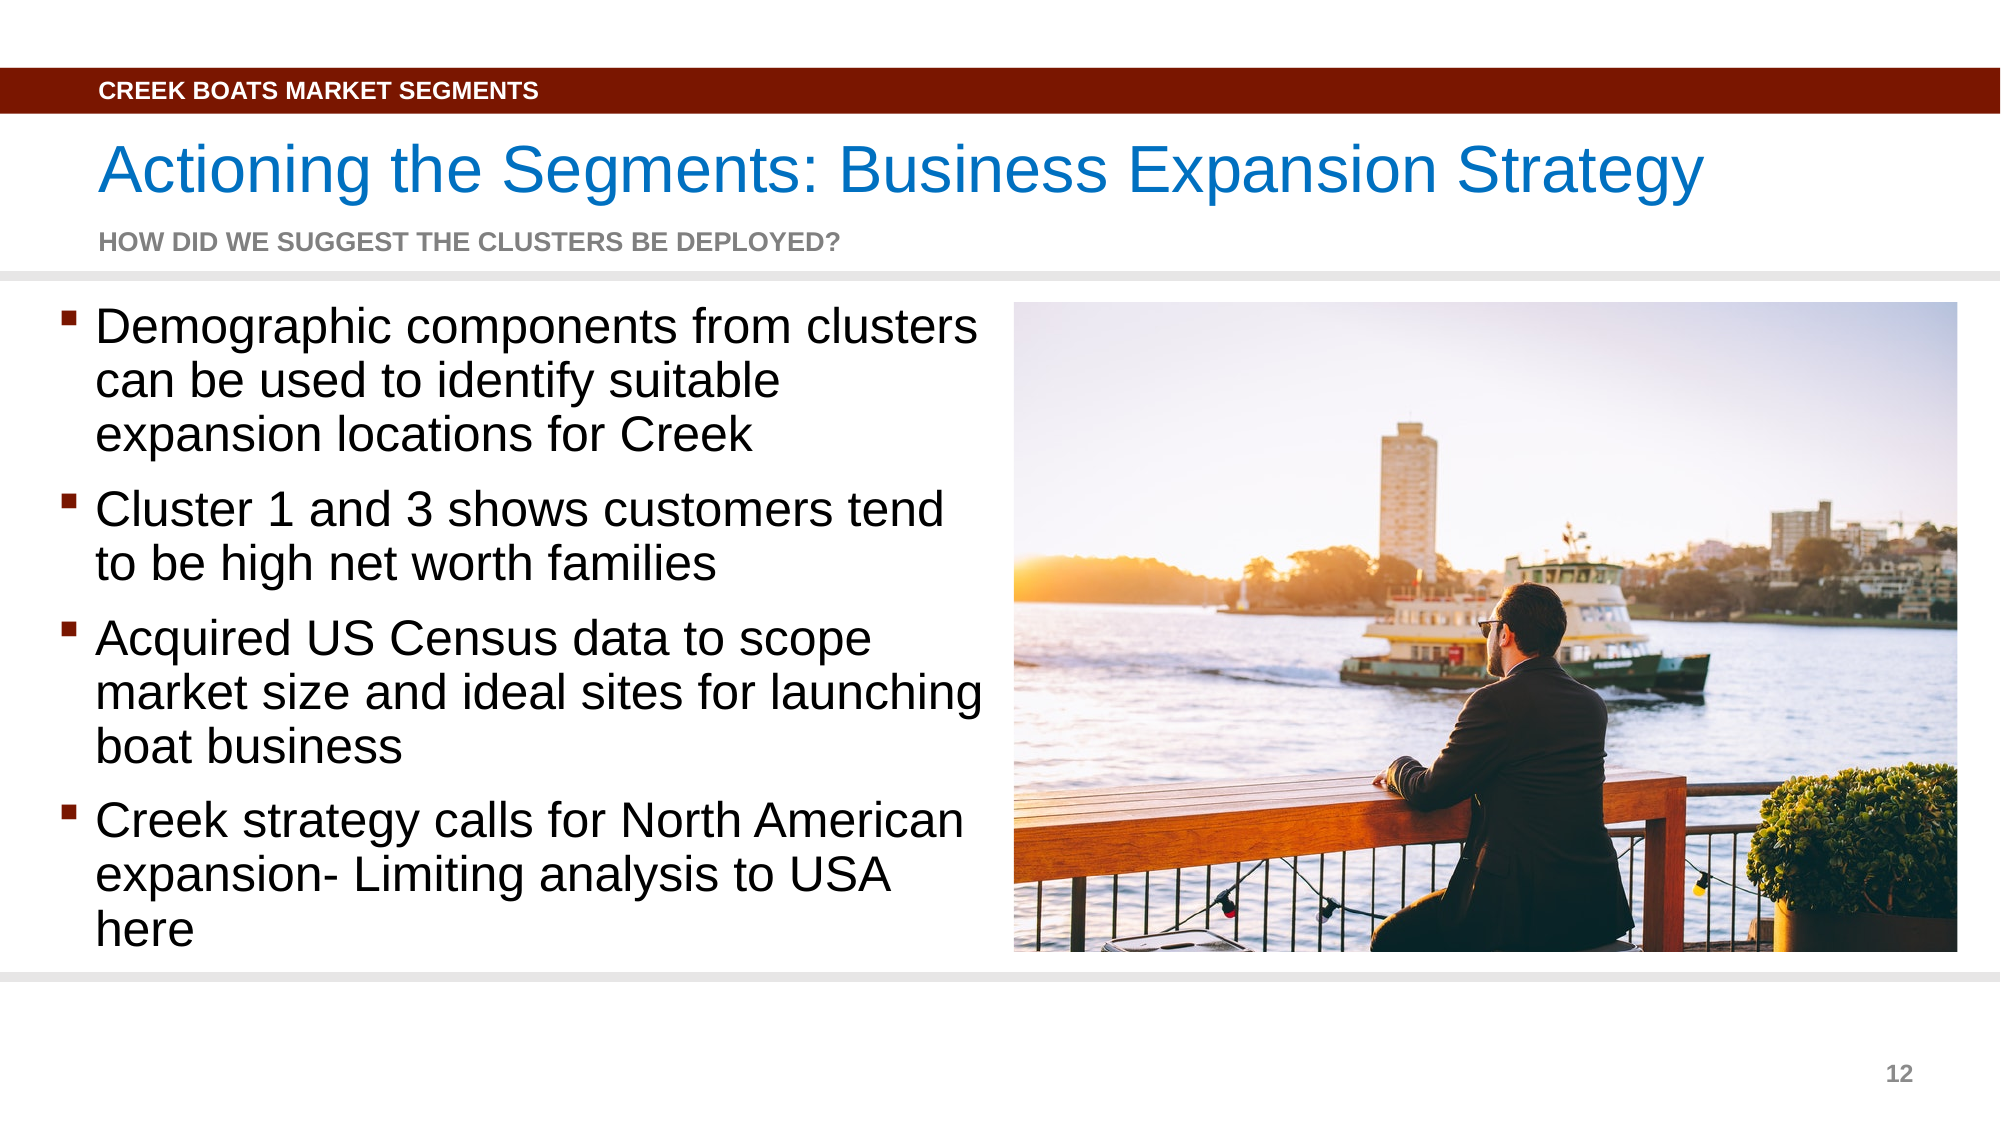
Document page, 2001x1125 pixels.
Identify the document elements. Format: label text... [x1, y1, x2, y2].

text_box Creek Boats Market Segments [83, 68, 911, 114]
text_box [0, 972, 42, 982]
slide_number 12 [1478, 1042, 1929, 1103]
text_box [1000, 972, 2000, 982]
list Demographic components from clusters can be used to identify suitable expansion locations for Creek Cluster 1 and 3 shows customers tend to be high net worth families Acquired US Census data to scope market size and ideal sites for launching boat business Creek strategy calls for North American expansion- Limiting analysis to USA here [42, 292, 1000, 989]
text_box [0, 271, 2000, 281]
subtitle How did we suggest the clusters be deployed? [83, 220, 1217, 271]
title Actioning the Segments: Business Expansion Strategy [83, 126, 1809, 215]
picture [0, 0, 2001, 1125]
